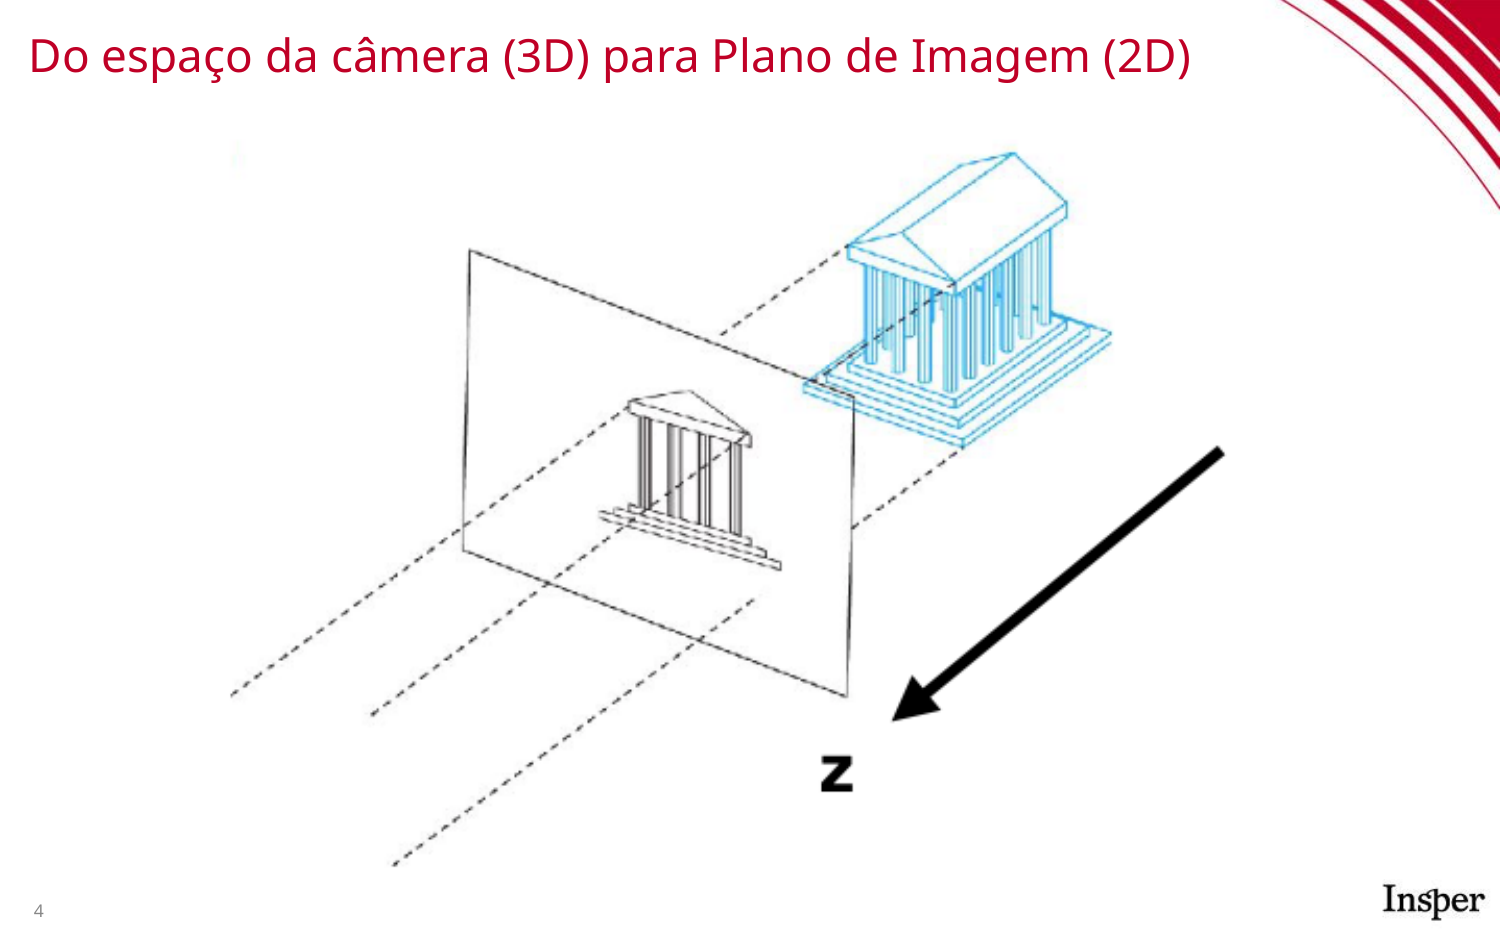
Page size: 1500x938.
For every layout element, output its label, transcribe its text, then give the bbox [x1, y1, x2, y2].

slide_number 4 [0, 887, 78, 938]
title Do espaço da câmera (3D) para Plano de Imagem (2D) [13, 18, 1397, 104]
picture [158, 0, 1500, 938]
